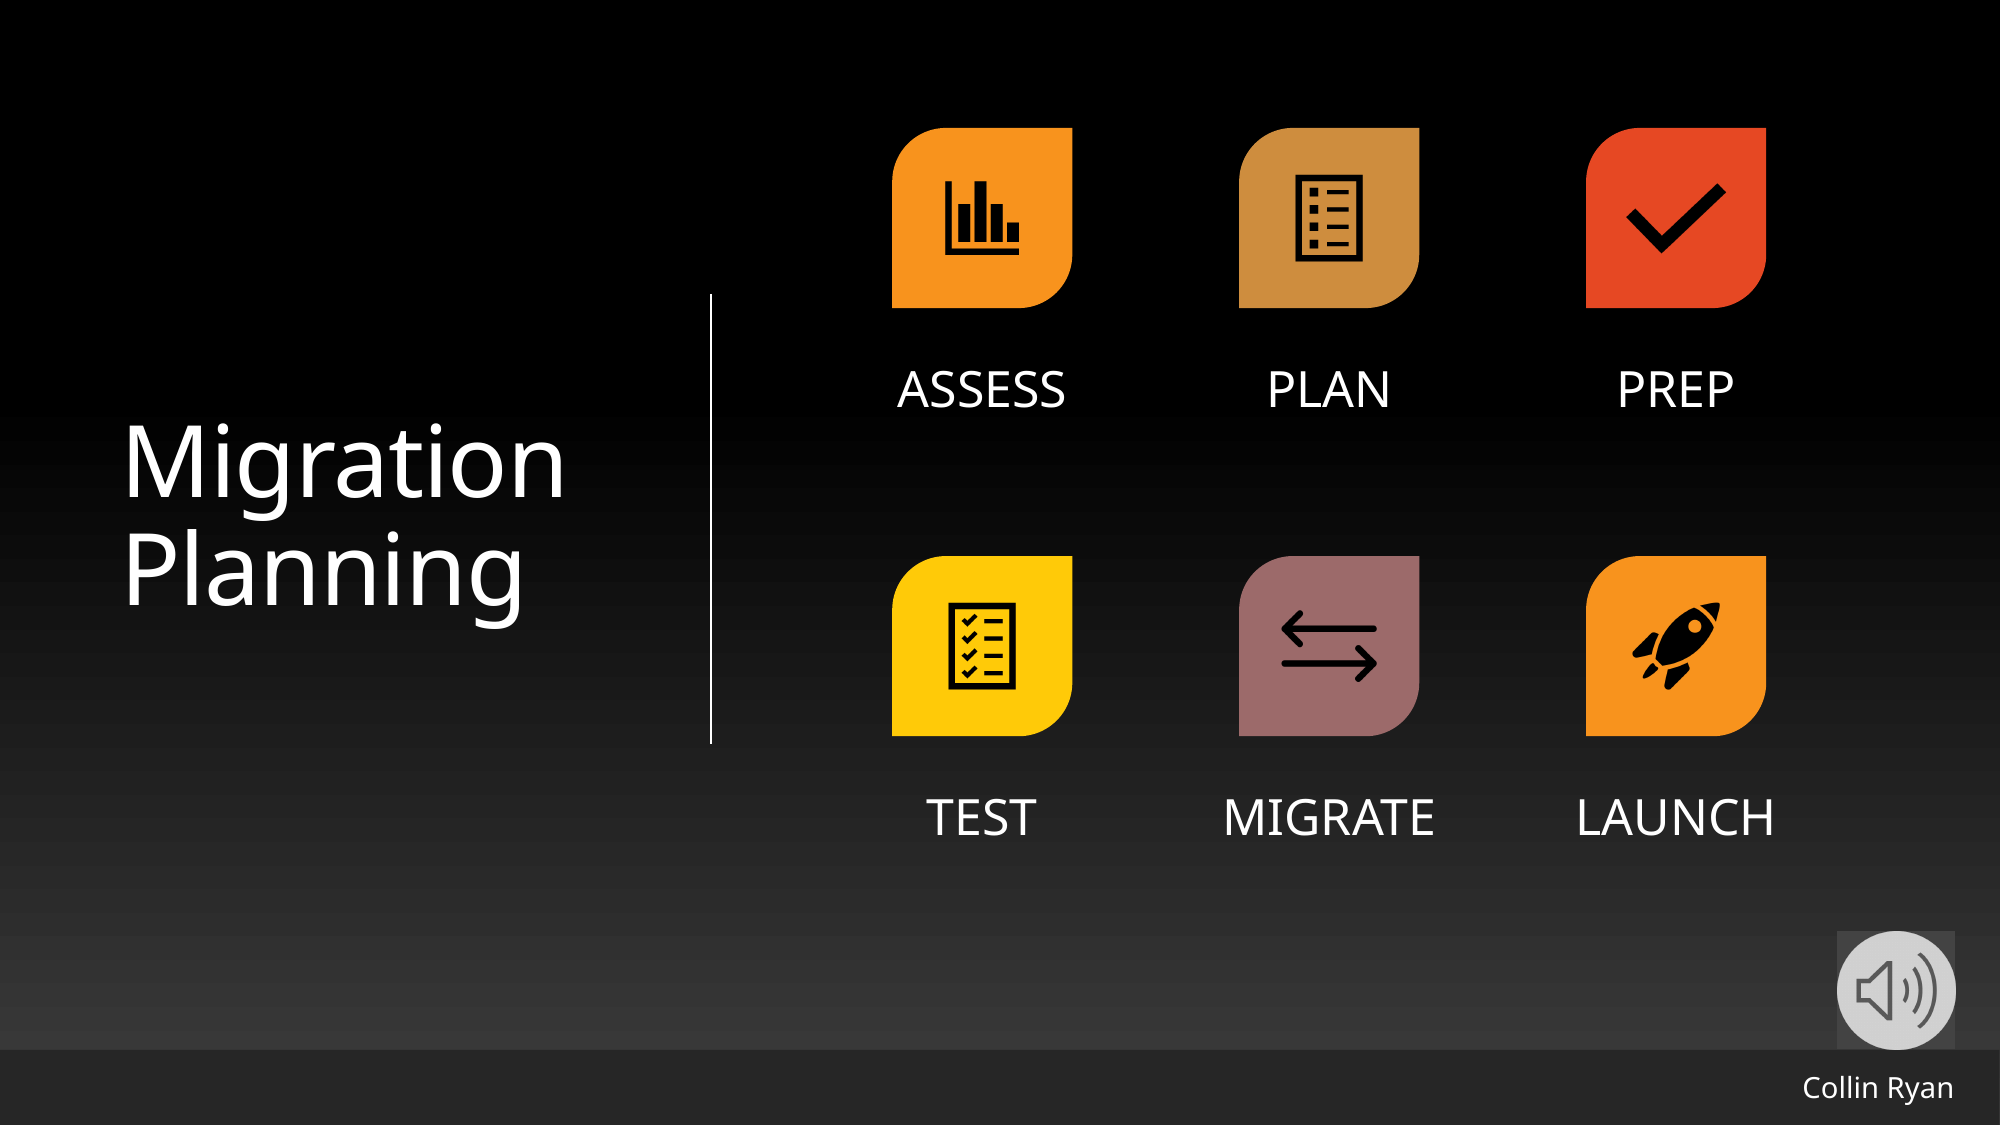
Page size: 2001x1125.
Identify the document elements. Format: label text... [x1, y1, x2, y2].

picture [1835, 929, 1957, 1051]
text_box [761, 104, 1897, 935]
text_box [0, 0, 2000, 1049]
title Migration Planning [105, 104, 659, 934]
text_box [0, 1049, 2000, 1125]
text_box Collin Ryan [1787, 1062, 2000, 1113]
